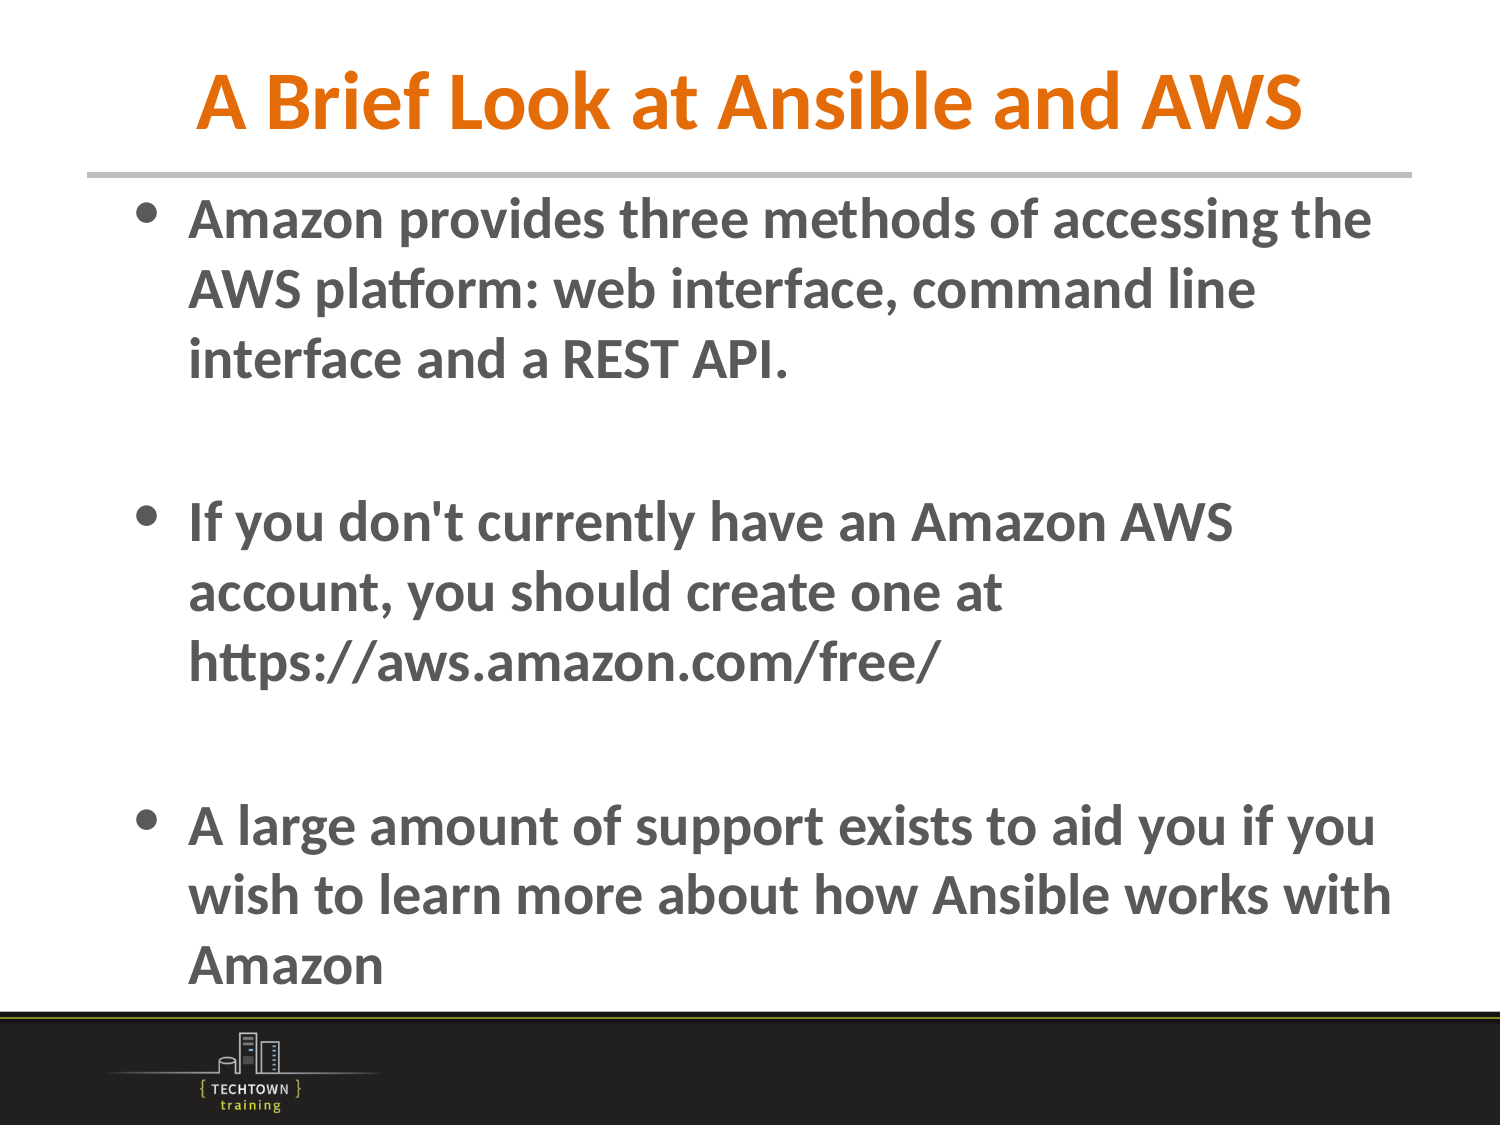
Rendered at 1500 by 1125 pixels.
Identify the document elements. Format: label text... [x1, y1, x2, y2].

picture [0, 0, 1500, 1125]
title A Brief Look at Ansible and AWS [75, 2, 1425, 190]
text_box Amazon provides three methods of accessing the AWS platform: web interface, command line interface and a REST API. If you don't currently have an Amazon AWS account, you should create one at https://aws.amazon.com/free/ A large amount of support exists to aid you if you wish to learn more about how Ansible works with Amazon [117, 172, 1443, 860]
